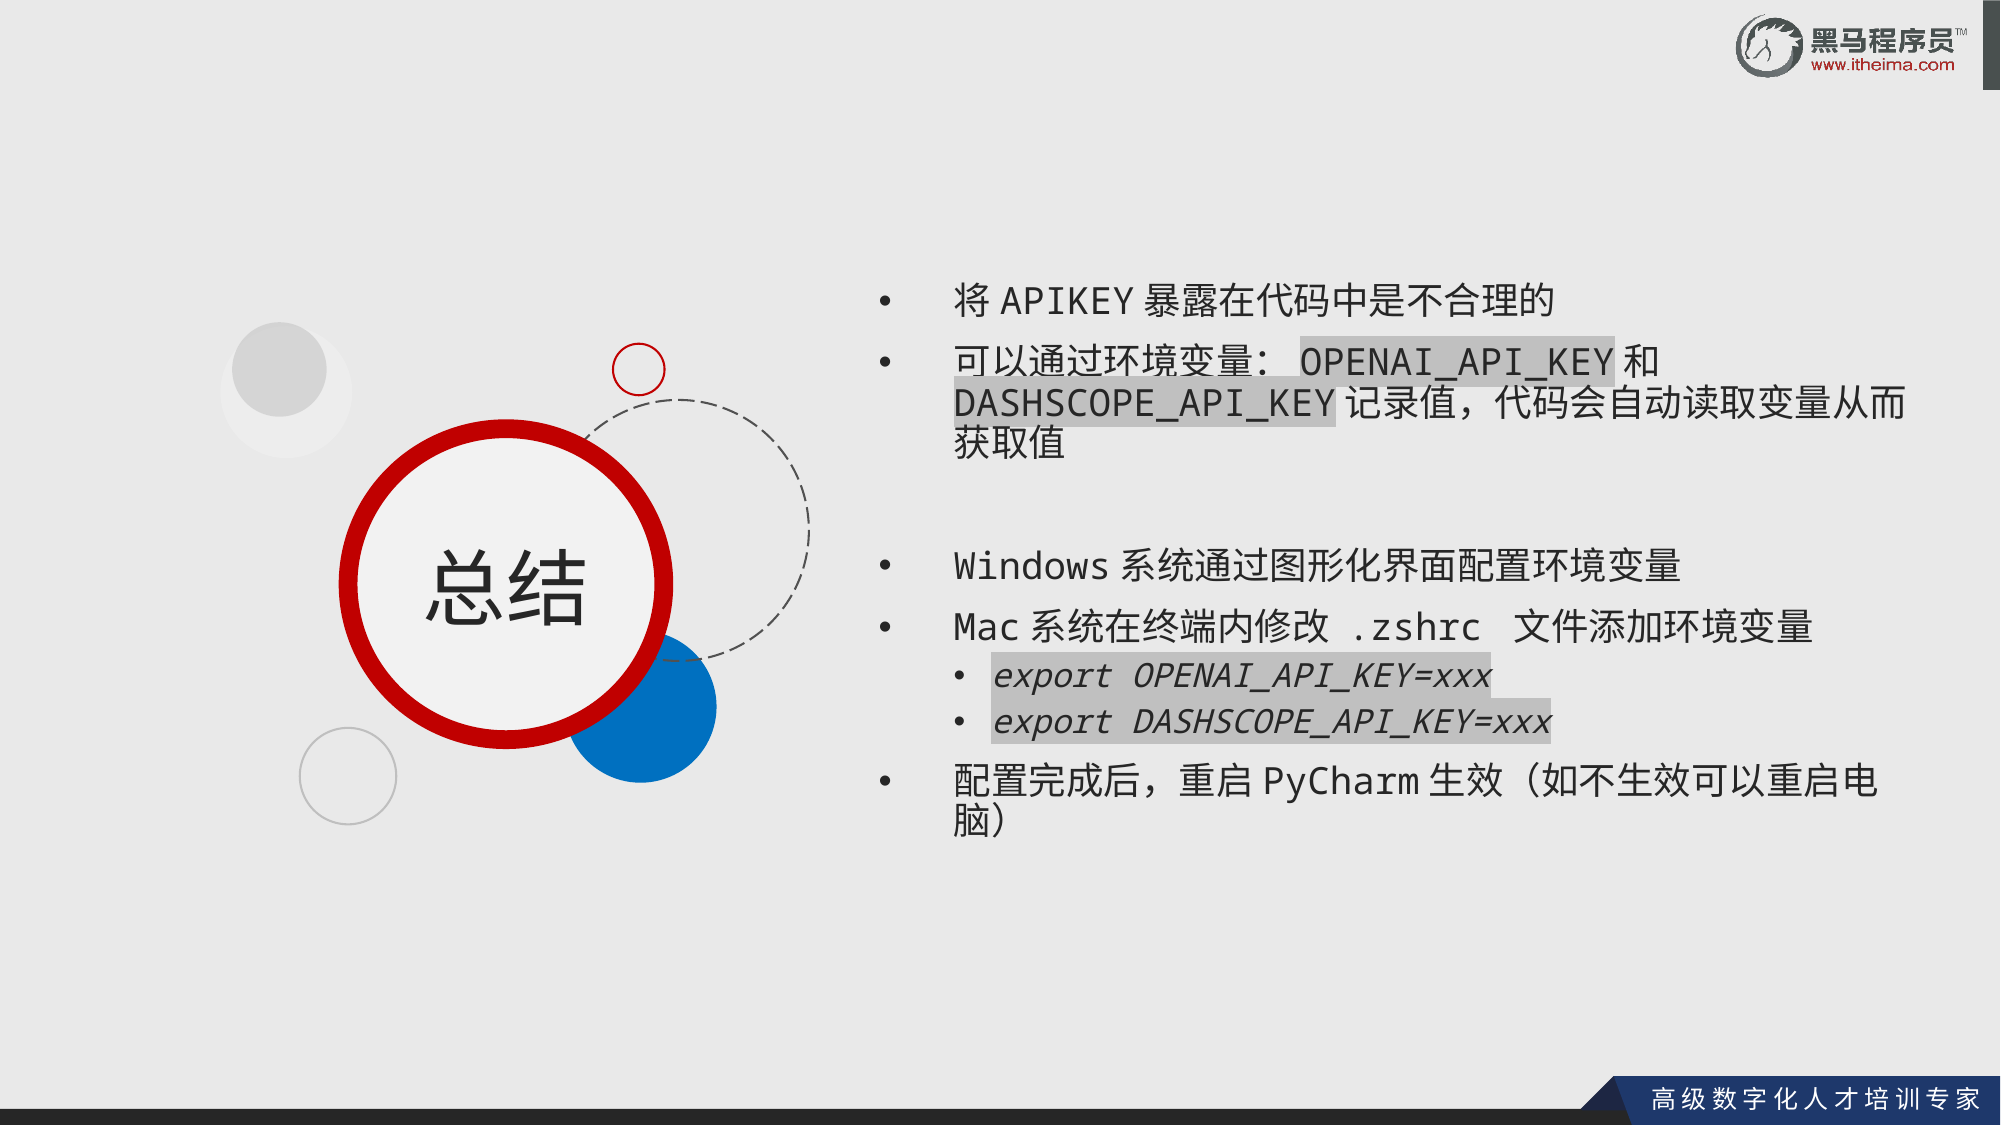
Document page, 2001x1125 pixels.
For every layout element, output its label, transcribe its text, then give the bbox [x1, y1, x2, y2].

list 将APIKEY暴露在代码中是不合理的 可以通过环境变量：OPENAI_API_KEY和DASHSCOPE_API_KEY记录值，代码会自动读取变量从而获取值 Windows系统通过图形化界面配置环境变量 Mac系统在终端内修改 .zshrc 文件添加环境变量 export OPENAI_API_KEY=xxx export DASHSCOPE_API_KEY=xxx 配置完成后，重启PyCharm生效（如不生效可以重启电脑） [863, 284, 1934, 841]
picture [1705, 0, 1995, 109]
